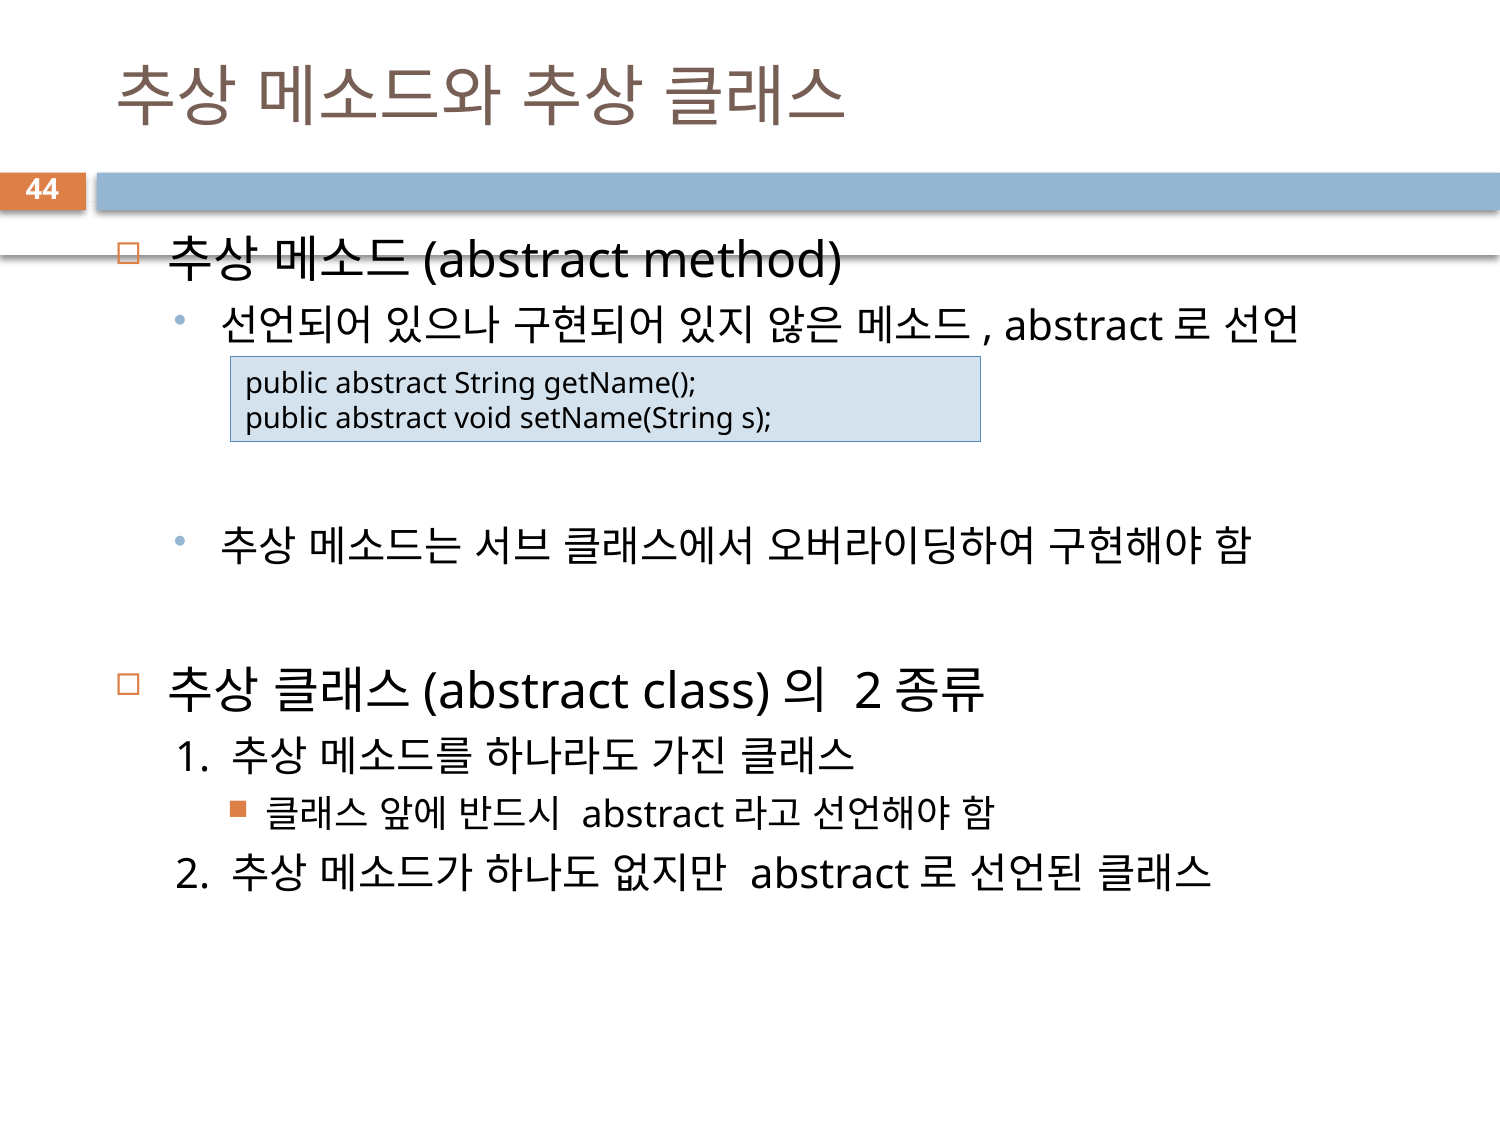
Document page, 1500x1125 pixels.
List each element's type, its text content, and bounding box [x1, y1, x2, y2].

slide_number 44 [0, 170, 87, 211]
text_box public abstract String getName(); public abstract void setName(String s); [230, 356, 981, 442]
list 추상 메소드(abstract method) 선언되어 있으나 구현되어 있지 않은 메소드, abstract로 선언 추상 메소드는 서브 클래스에서 오버라이딩하여 구현해야 함 추상 클래스(abstract class)의 2종류 1. 추상 메소드를 하나라도 가진 클래스 클래스 앞에 반드시 abstract라고 선언해야 함 2. 추상 메소드가 하나도 없지만 abstract로 선언된 클래스 [100, 219, 1438, 1047]
title 추상 메소드와 추상 클래스 [100, 37, 1438, 149]
